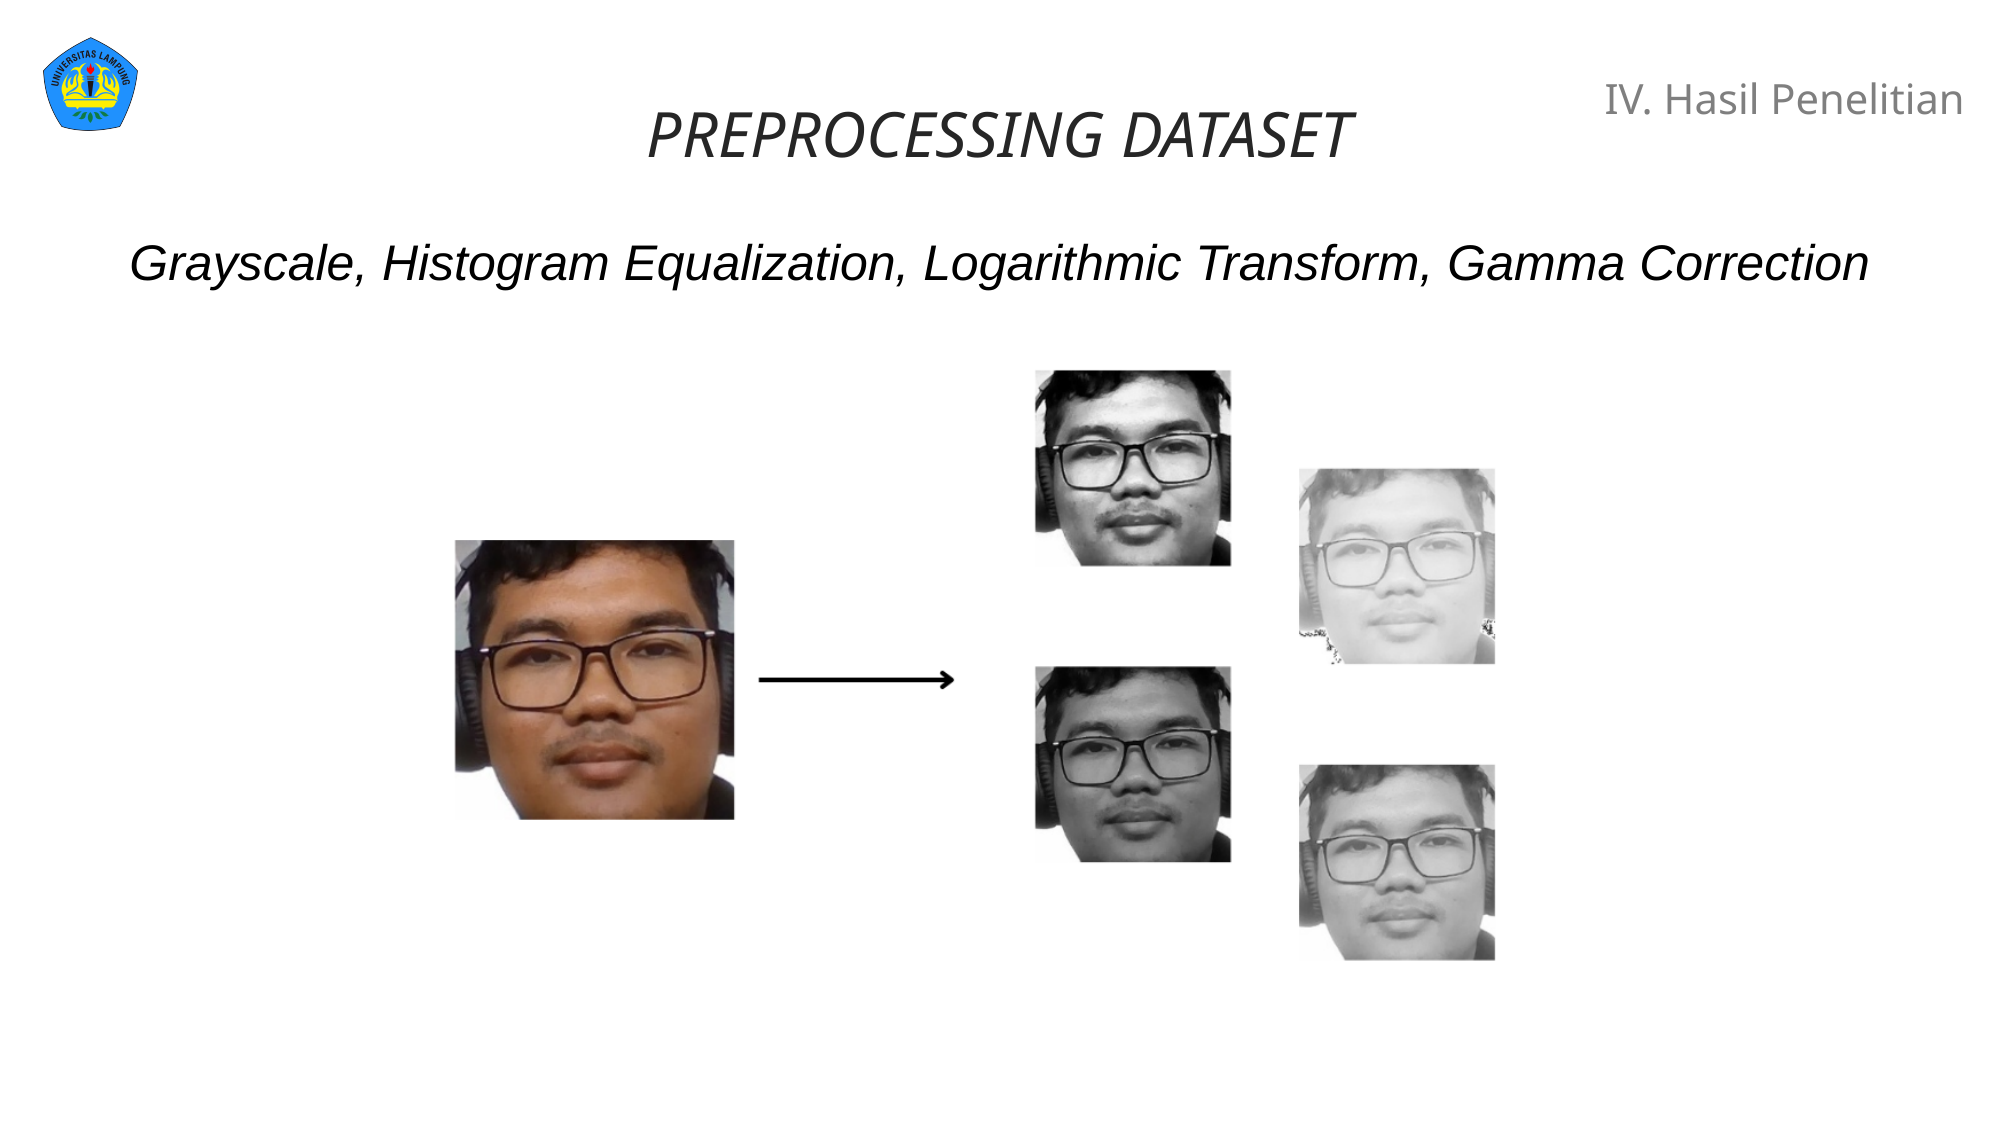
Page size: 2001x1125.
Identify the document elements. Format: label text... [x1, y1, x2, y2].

text_box Grayscale, Histogram Equalization, Logarithmic Transform, Gamma Correction [114, 193, 1886, 298]
picture [380, 329, 1620, 995]
picture [43, 37, 138, 131]
text_box PREPROCESSING DATASET [518, 80, 1482, 193]
text_box IV. Hasil Penelitian [1438, 64, 1981, 137]
